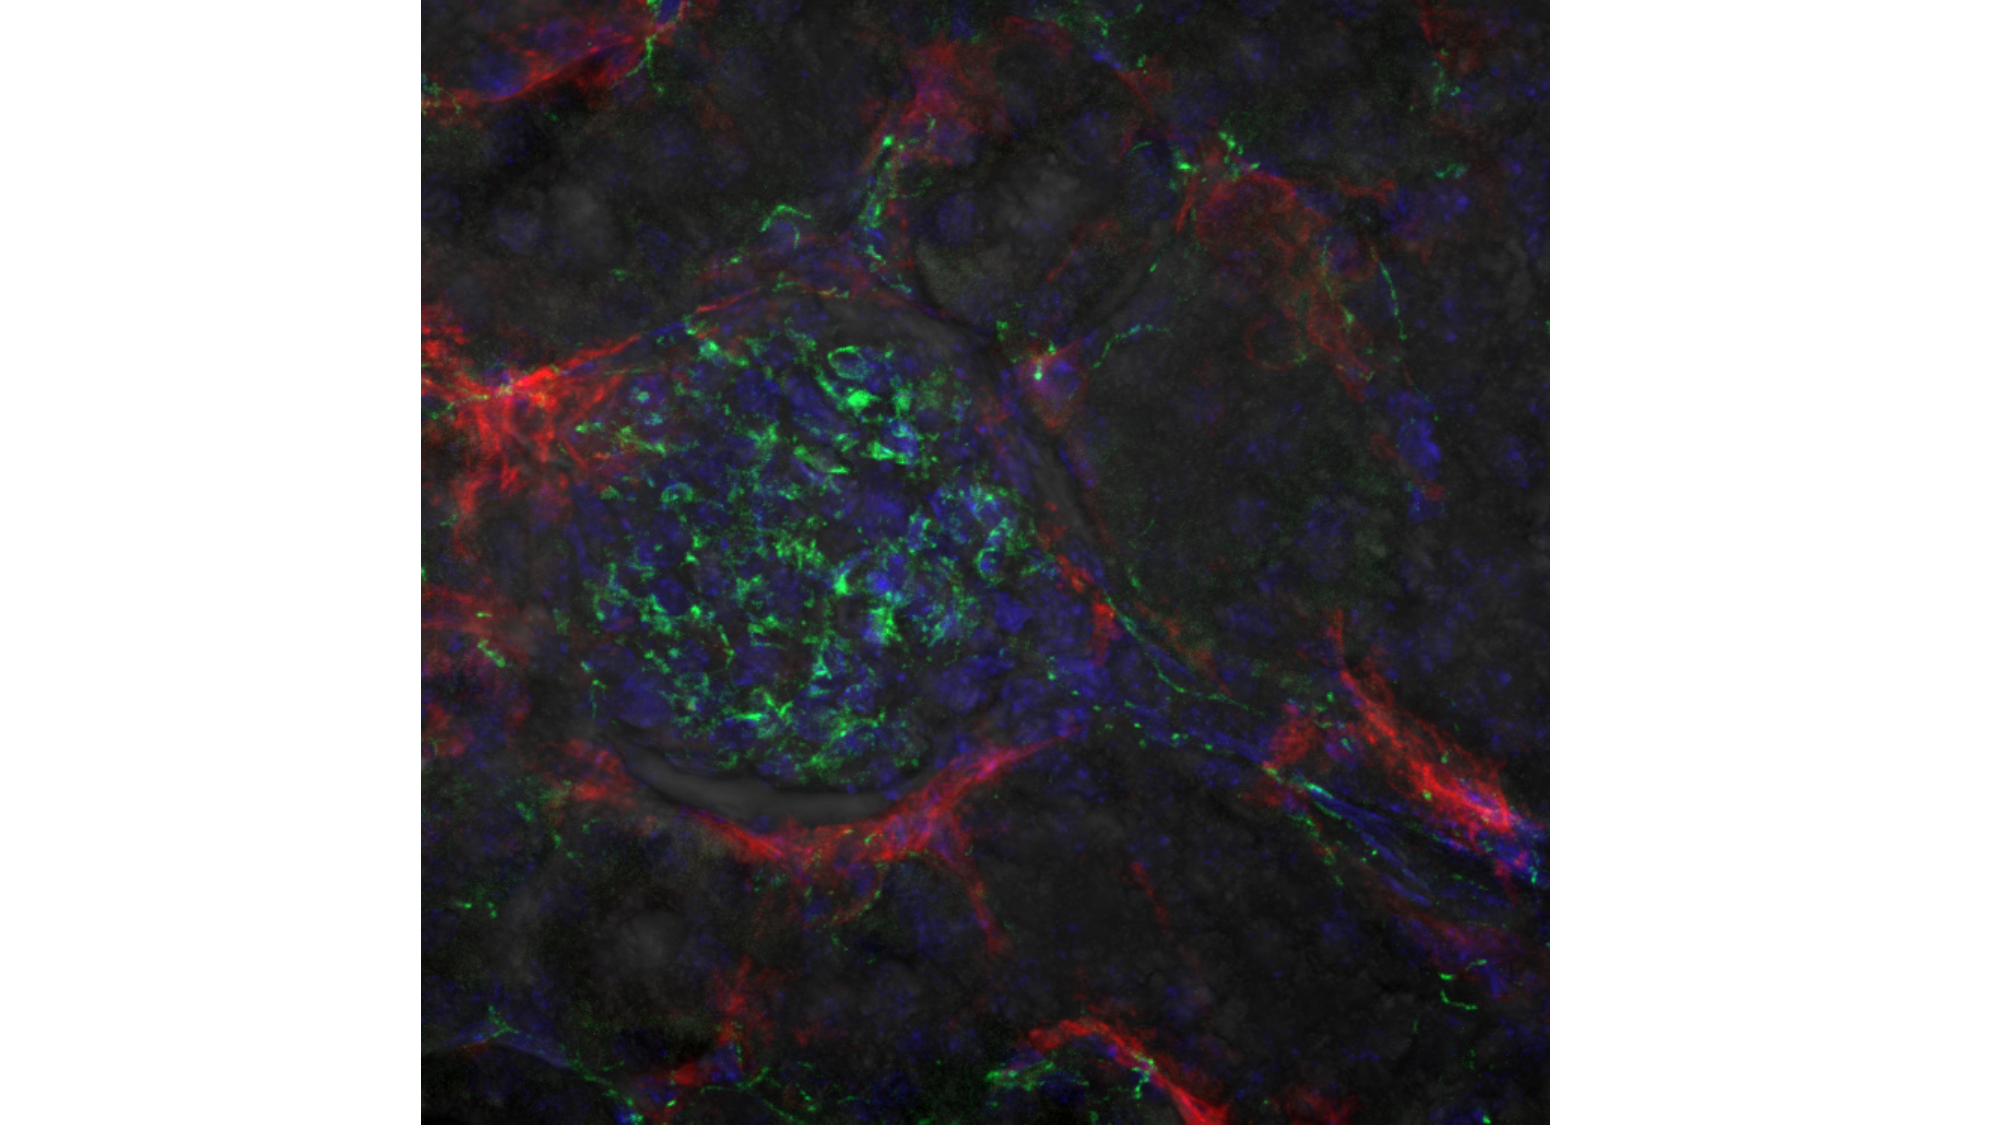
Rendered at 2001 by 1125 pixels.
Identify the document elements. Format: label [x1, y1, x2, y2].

list [421, 0, 1550, 1125]
